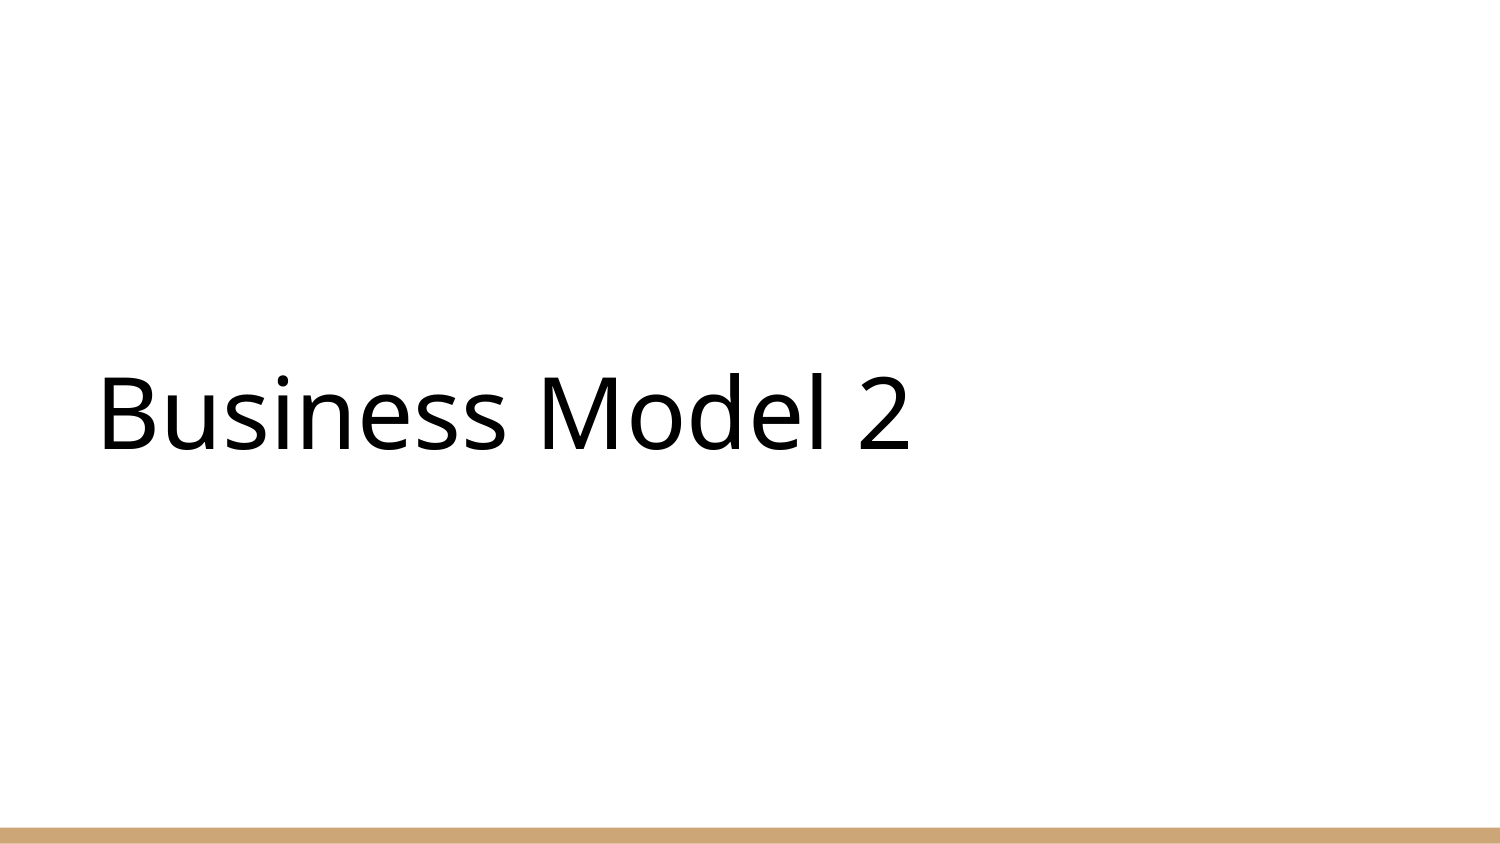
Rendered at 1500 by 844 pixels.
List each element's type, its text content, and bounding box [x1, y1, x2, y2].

title Business Model 2 [80, 73, 1045, 745]
